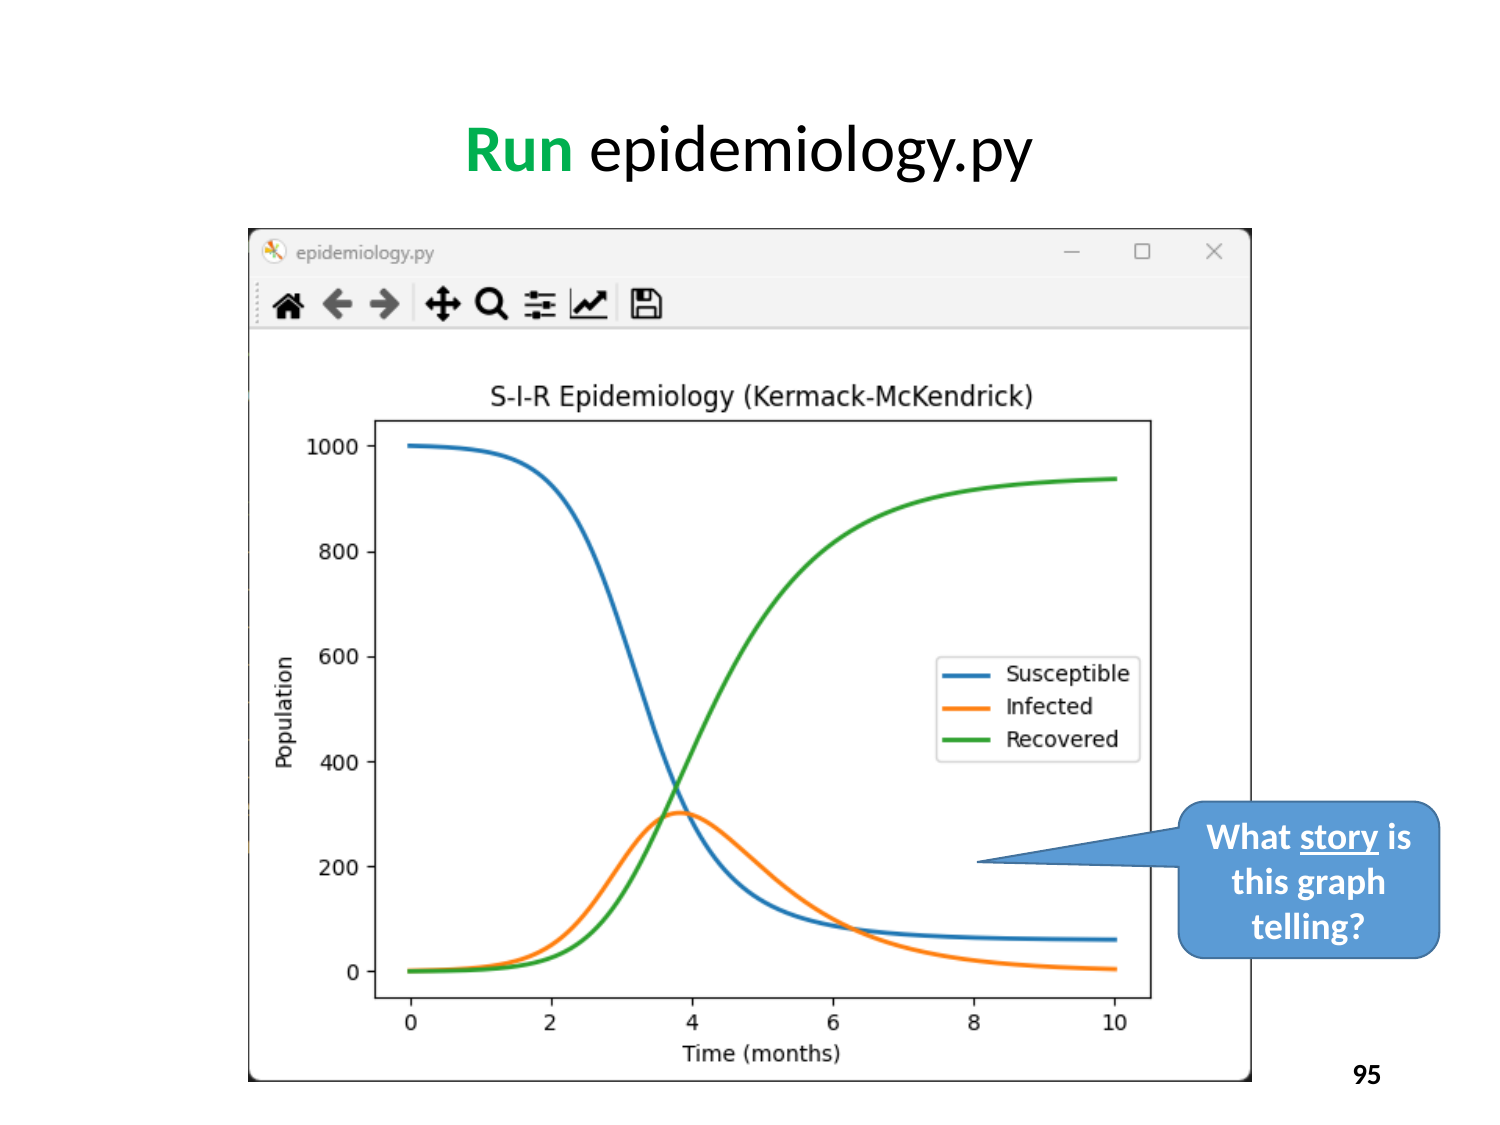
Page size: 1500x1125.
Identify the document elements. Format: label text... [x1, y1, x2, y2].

slide_number 95 [1059, 1042, 1397, 1103]
text_box What story is this graph telling? [1252, 800, 1441, 960]
picture [248, 228, 1252, 1082]
title Run epidemiology.py [103, 59, 1397, 241]
